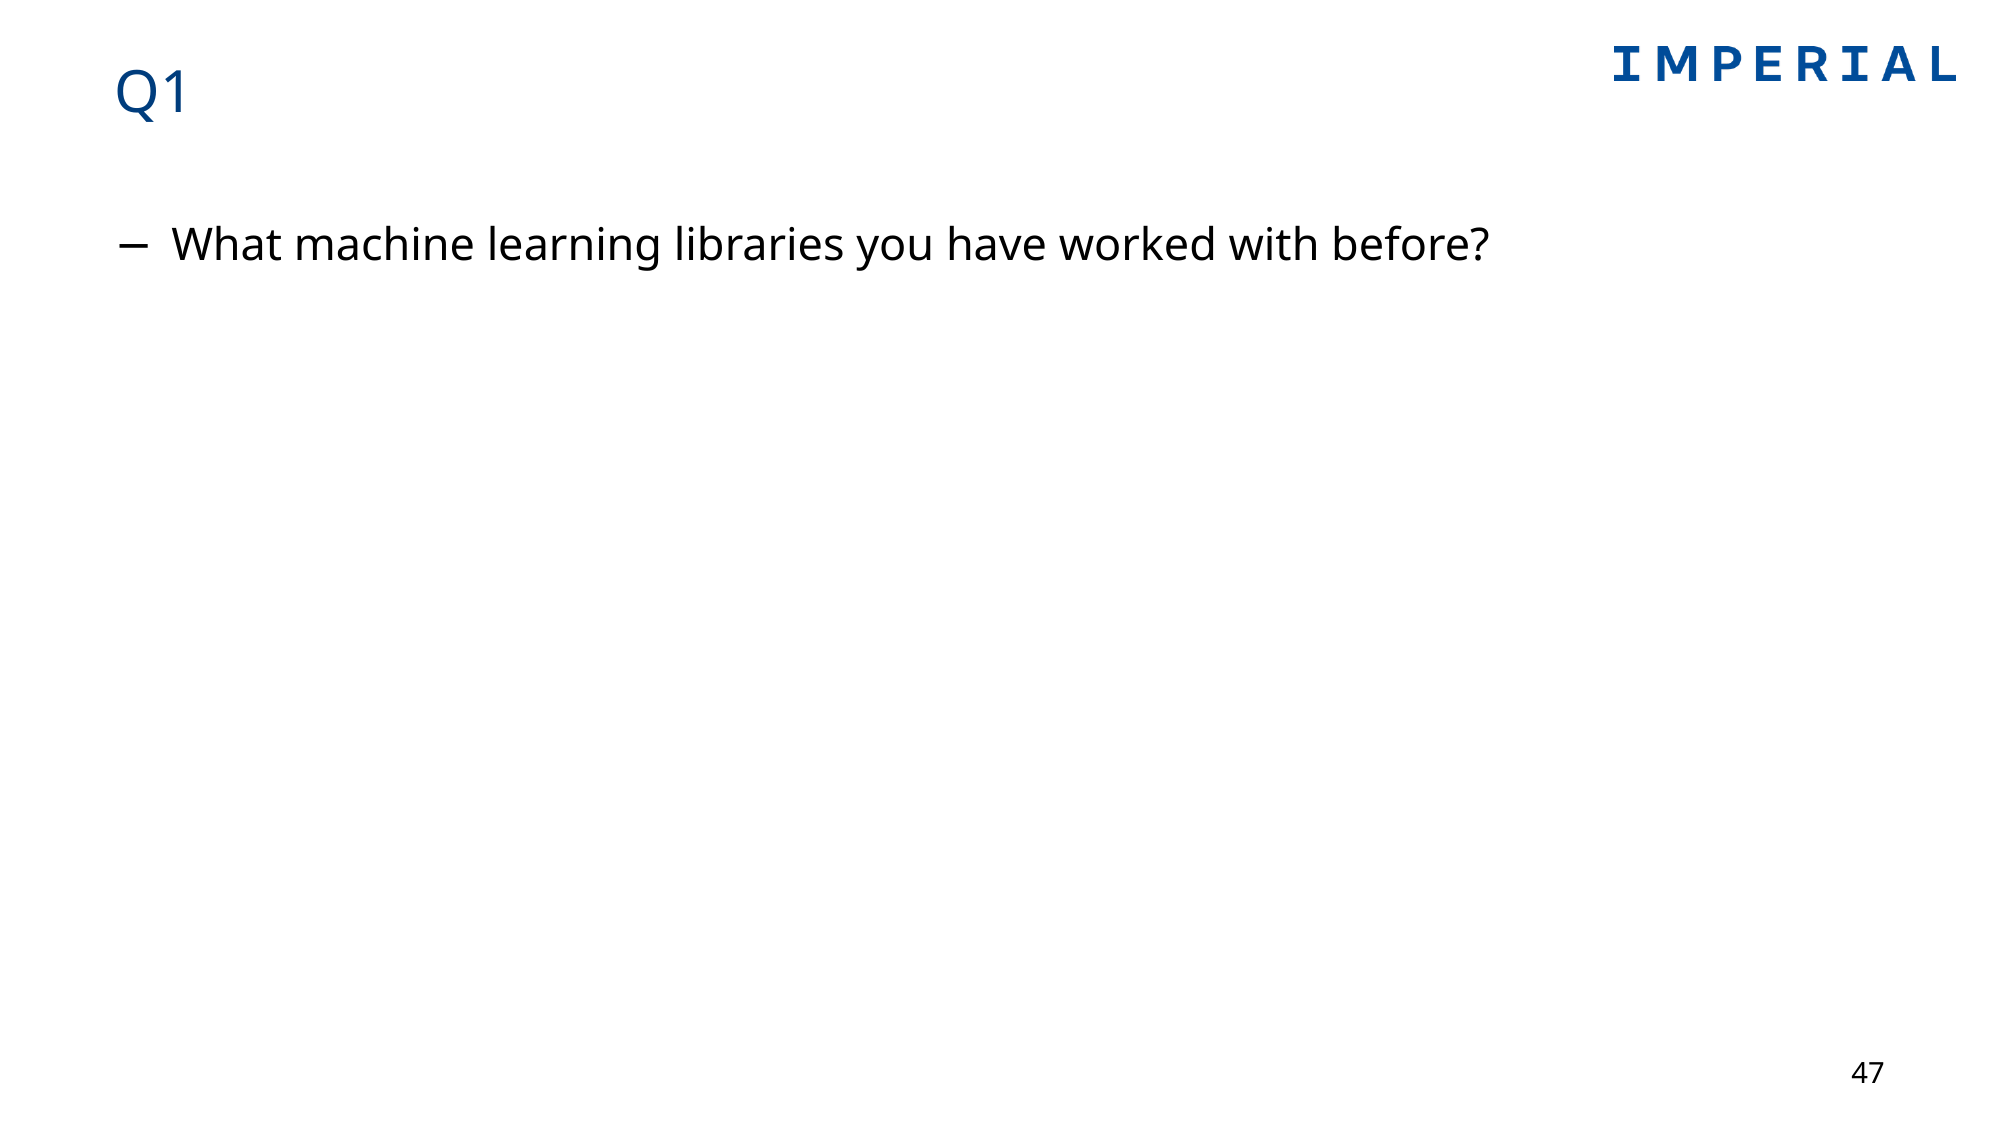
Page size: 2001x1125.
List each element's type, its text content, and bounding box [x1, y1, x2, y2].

slide_number 47 [1433, 1046, 1901, 1103]
title Q1 [99, 0, 1900, 184]
list What machine learning libraries you have worked with before? [99, 208, 1900, 1024]
picture [1900, 46, 1956, 81]
